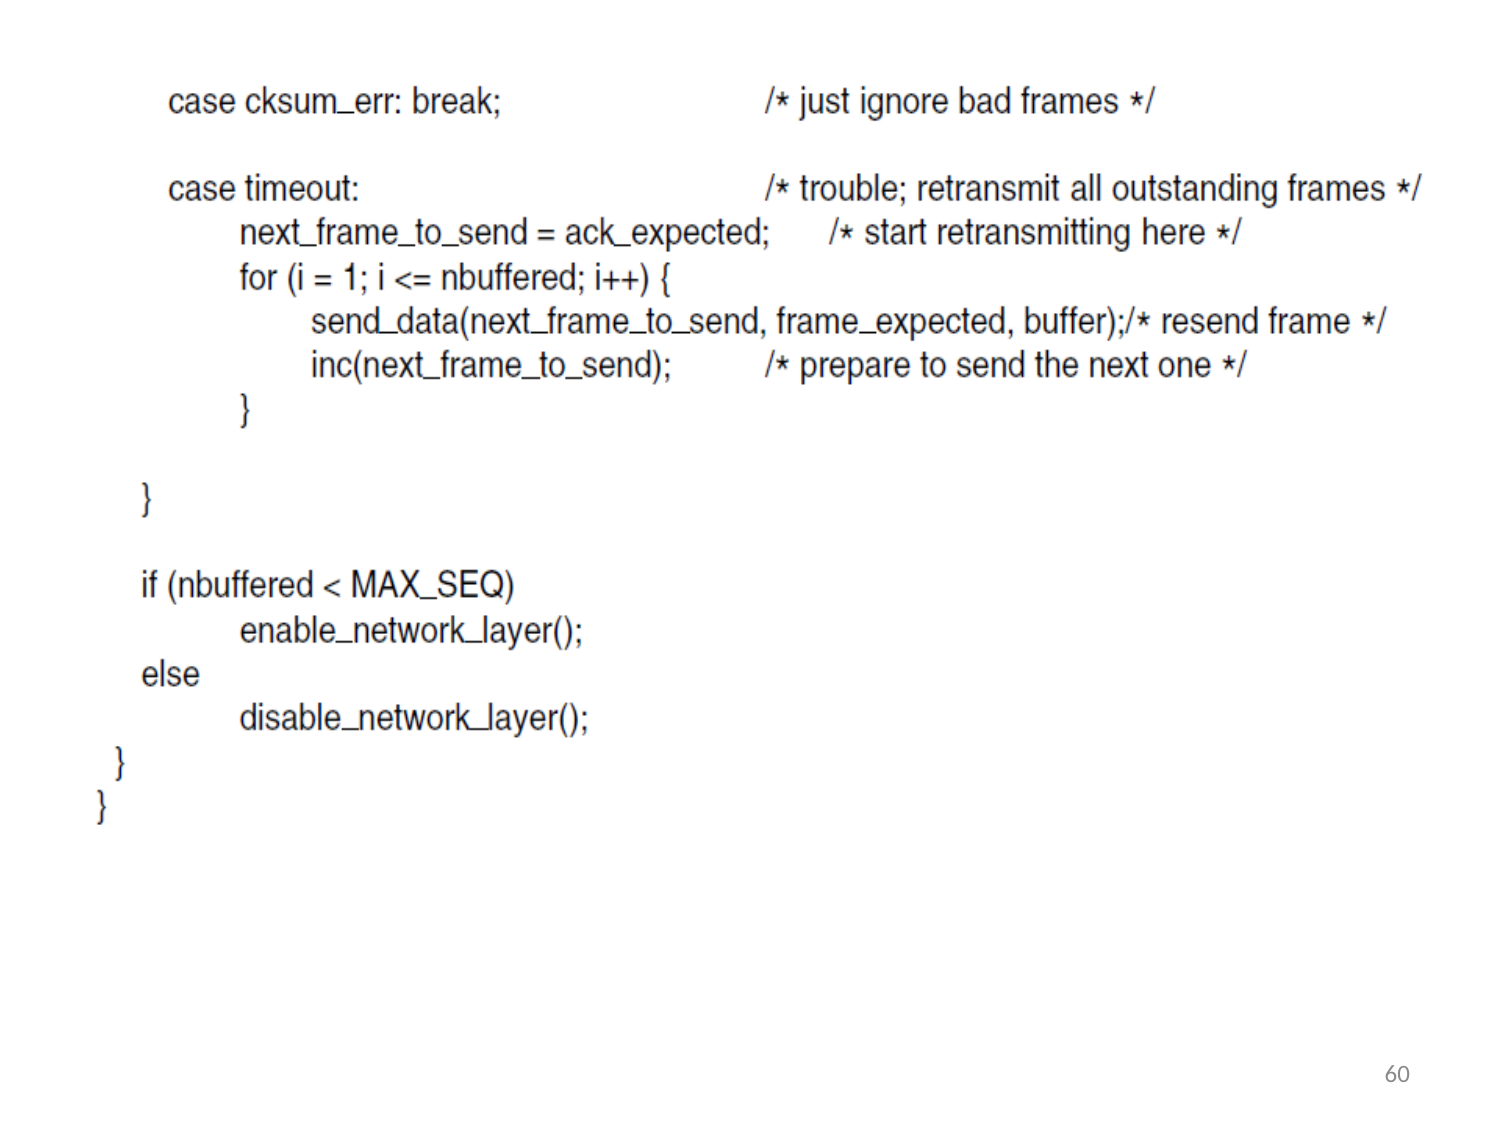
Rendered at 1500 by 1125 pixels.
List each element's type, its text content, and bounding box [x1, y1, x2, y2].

slide_number 60 [1074, 1042, 1425, 1103]
picture [24, 49, 1451, 851]
